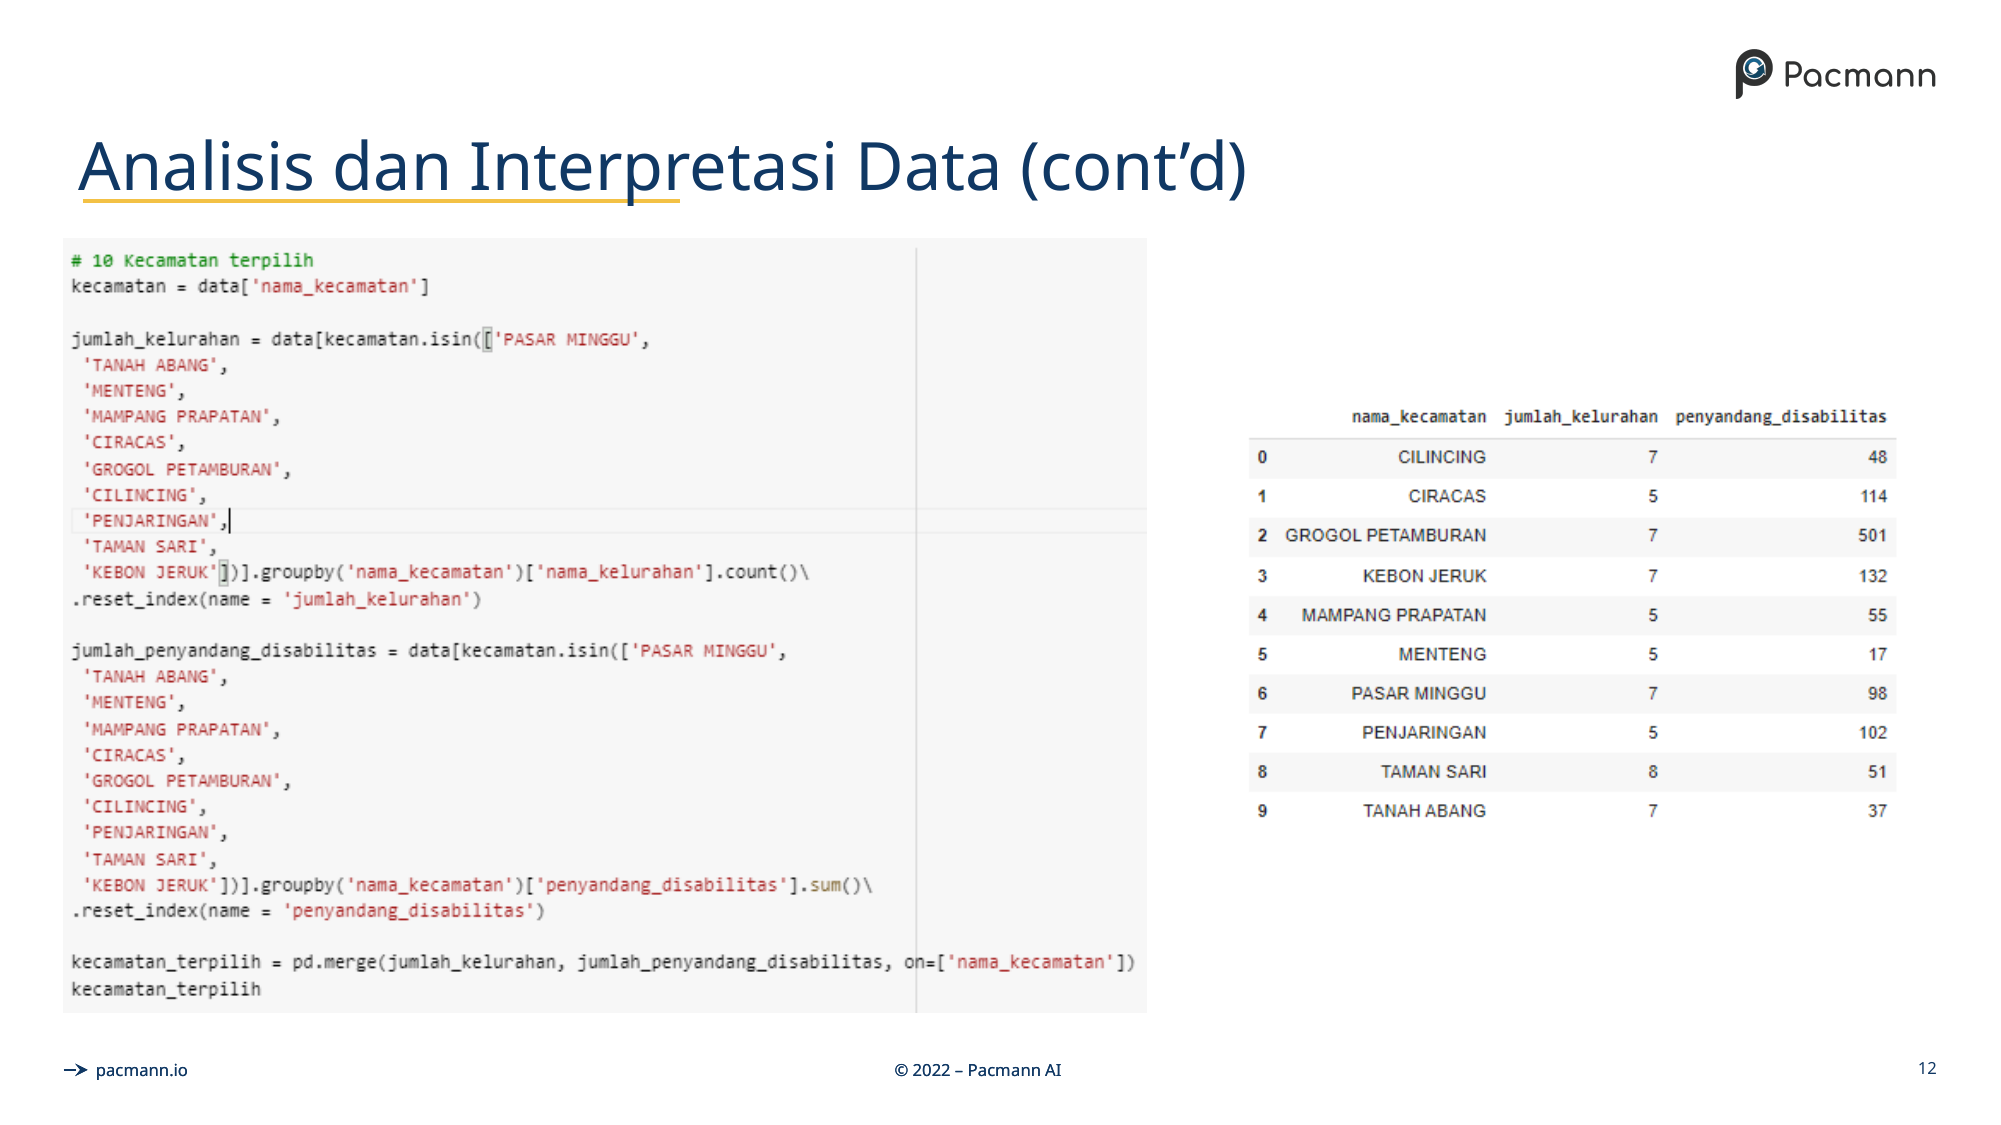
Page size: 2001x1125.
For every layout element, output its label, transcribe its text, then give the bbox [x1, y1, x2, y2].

picture [1240, 395, 1904, 836]
picture [1707, 36, 1966, 112]
title Analisis dan Interpretasi Data (cont’d) [63, 59, 1952, 278]
picture [63, 237, 1147, 1014]
